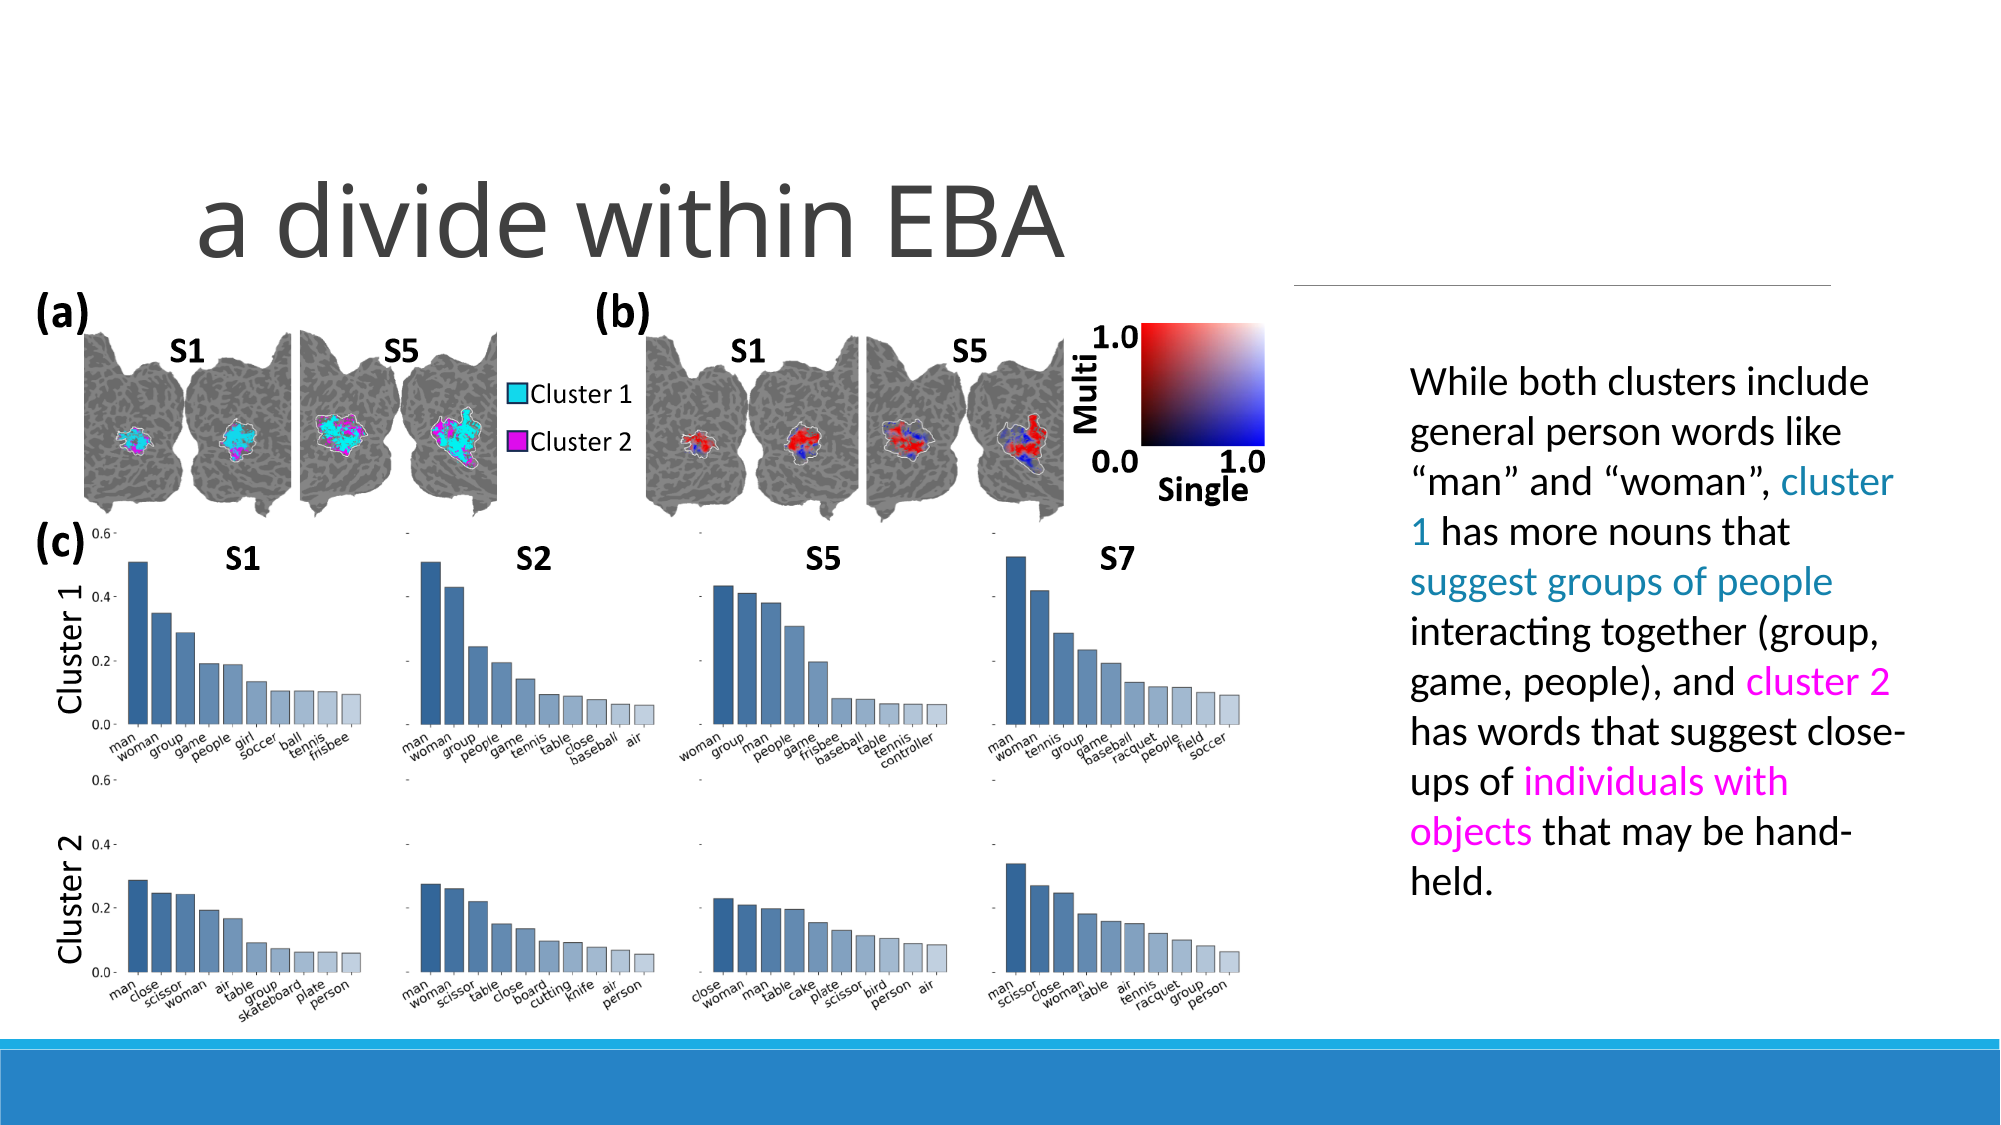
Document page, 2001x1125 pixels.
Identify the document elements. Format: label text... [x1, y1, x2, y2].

text_box While both clusters include general person words like “man” and “woman”, cluster 1 has more nouns that suggest groups of people interacting together (group, game, people), and cluster 2 has words that suggest close-ups of individuals with objects that may be hand-held. [1395, 346, 1936, 912]
title a divide within EBA [180, 47, 1830, 285]
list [19, 284, 1294, 1026]
